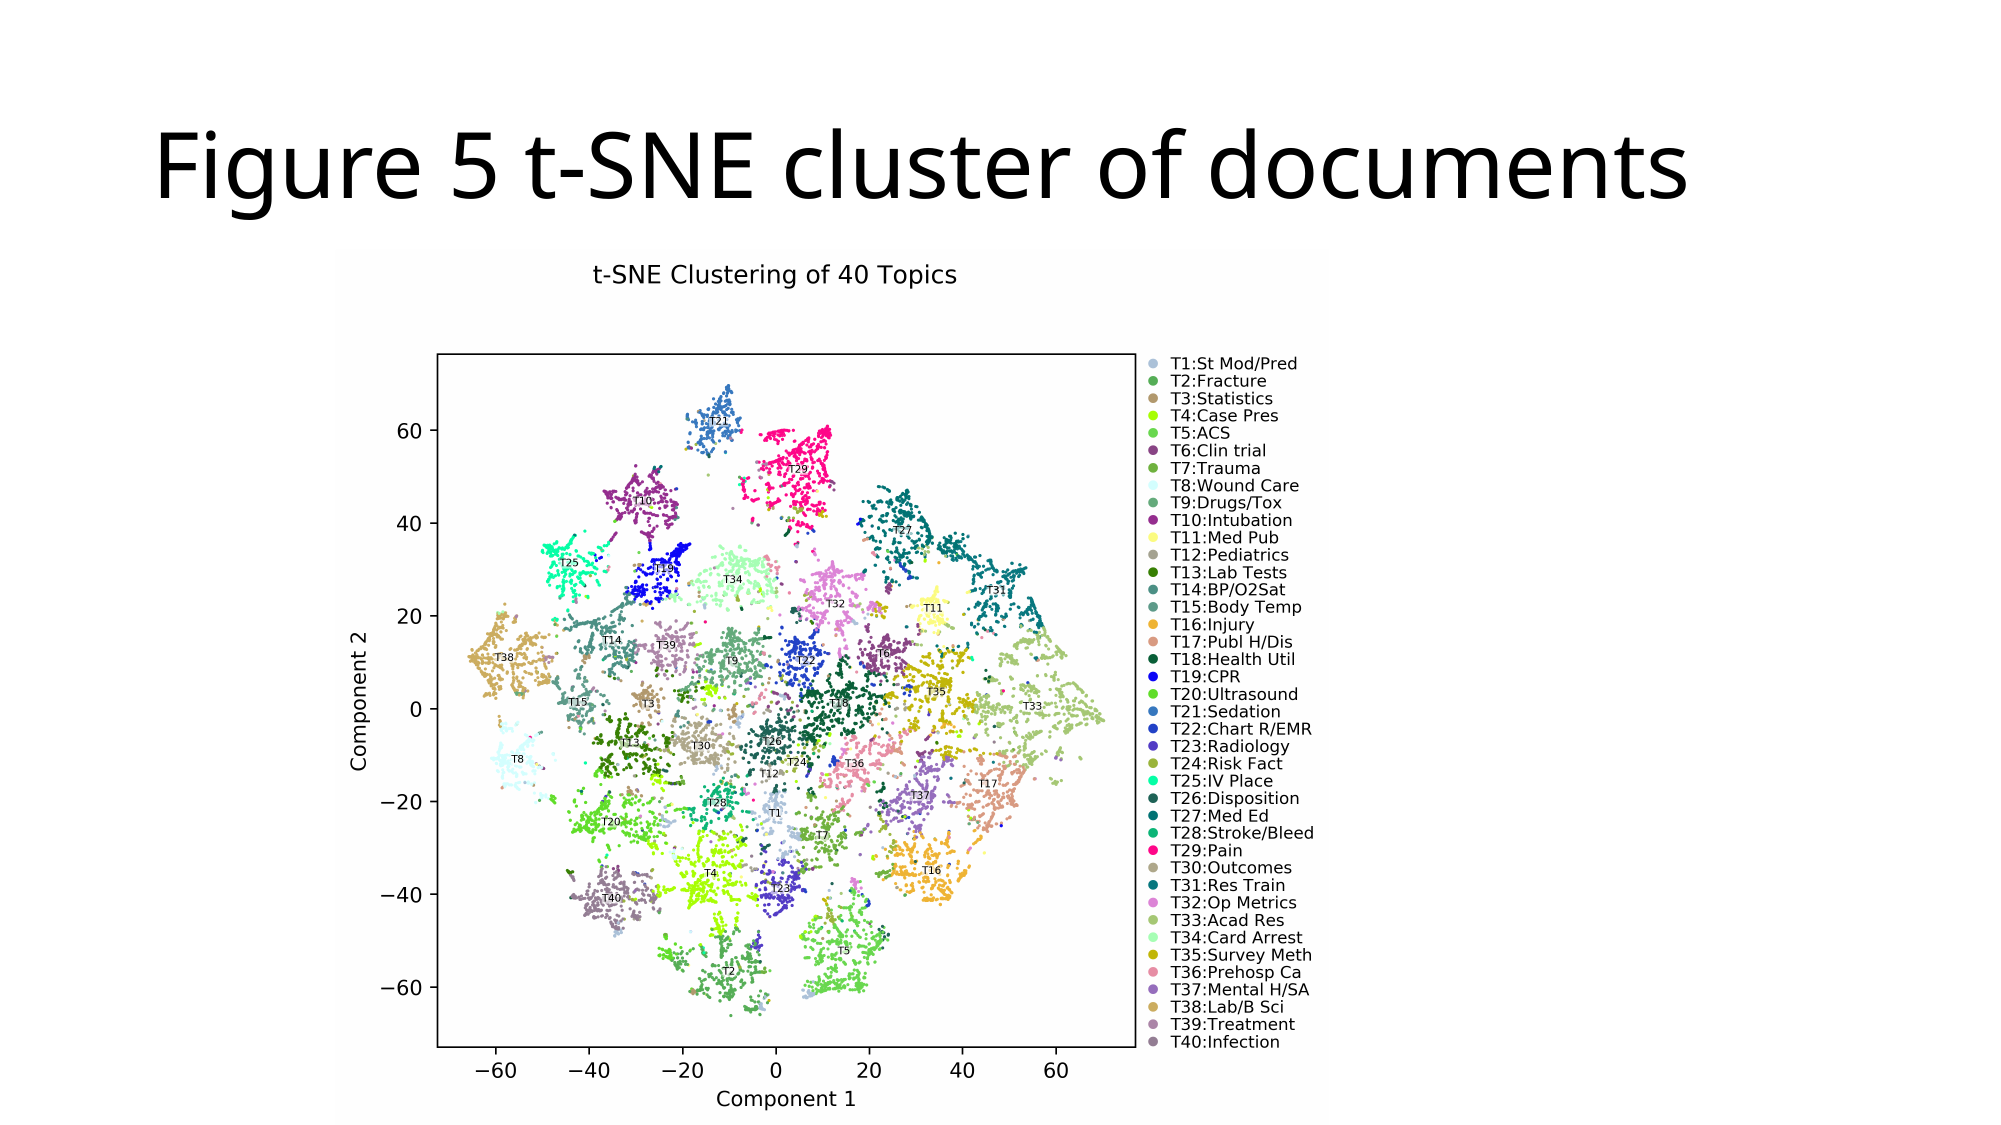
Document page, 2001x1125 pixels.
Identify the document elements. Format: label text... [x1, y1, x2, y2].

title Figure 5 t-SNE cluster of documents [137, 59, 1863, 278]
picture [335, 249, 1329, 1125]
